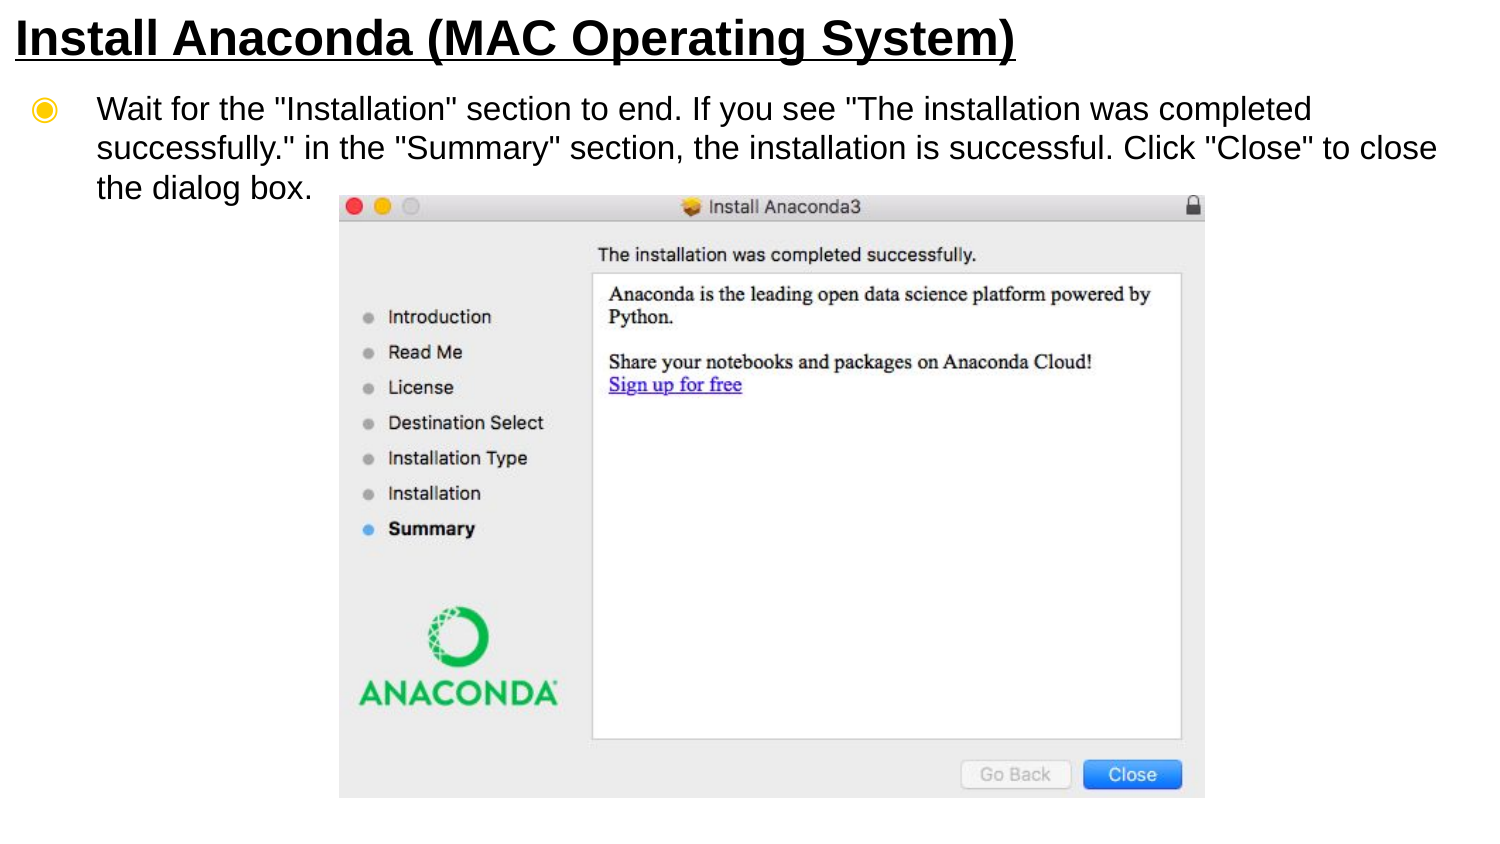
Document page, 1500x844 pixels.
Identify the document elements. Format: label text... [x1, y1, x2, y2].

text_box Wait for the "Installation" section to end. If you see "The installation was completed successfully." in the "Summary" section, the installation is successful. Click "Close" to close the dialog box. [15, 71, 1473, 820]
picture [339, 194, 1205, 799]
title Install Anaconda (MAC Operating System) [0, 0, 1435, 72]
